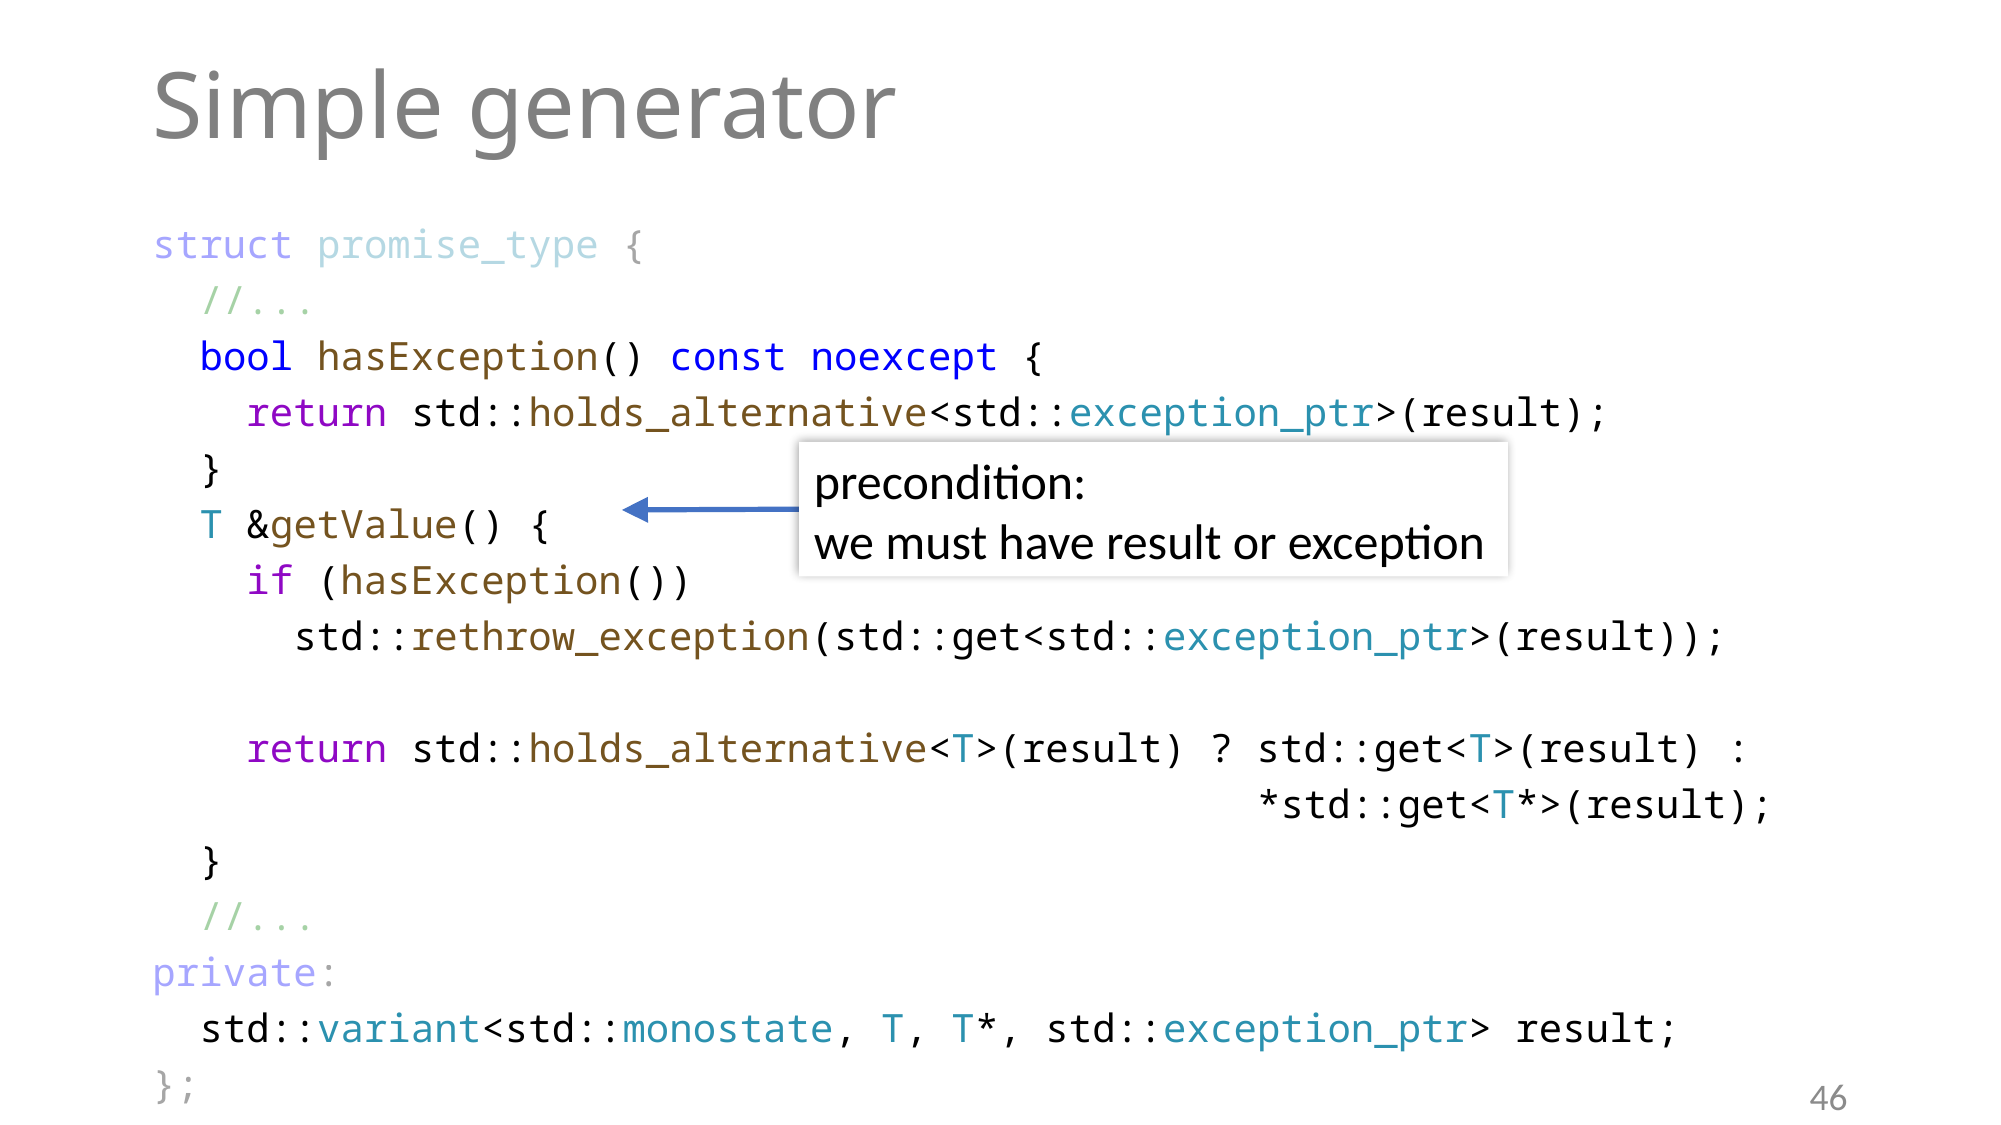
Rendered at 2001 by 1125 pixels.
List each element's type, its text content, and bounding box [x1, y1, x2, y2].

text_box precondition: we must have result or exception [799, 441, 1508, 577]
list struct promise_type { //... bool hasException() const noexcept { return std::holds_alternative<std::exception_ptr>(result); } T &getValue() { if (hasException()) std::rethrow_exception(std::get<std::exception_ptr>(result)); return std::holds_alternative<T>(result) ? std::get<T>(result) : *std::get<T*>(result); } //... private: std::variant<std::monostate, T, T*, std::exception_ptr> result; }; [137, 217, 2000, 1125]
slide_number 46 [1412, 1065, 1863, 1125]
title Simple generator [137, 0, 1863, 217]
